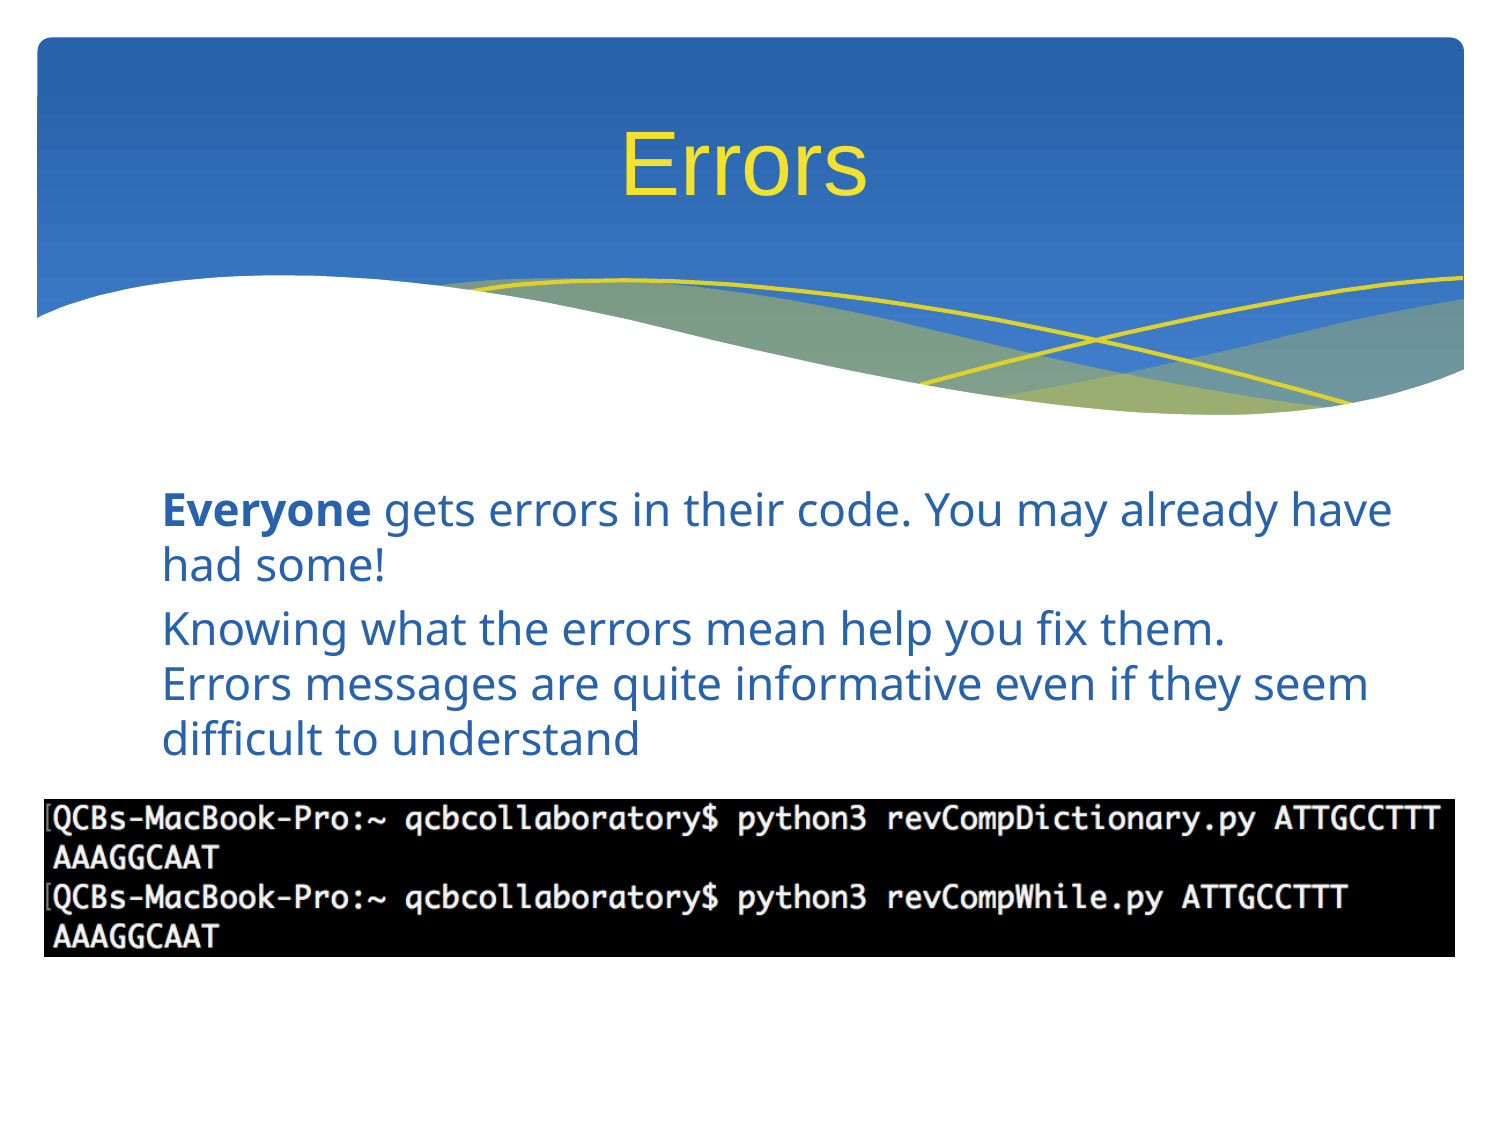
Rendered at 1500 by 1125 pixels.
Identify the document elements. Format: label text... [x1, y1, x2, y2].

text_box Everyone gets errors in their code. You may already have had some! Knowing what the errors mean help you fix them. Errors messages are quite informative even if they seem difficult to understand [96, 473, 1459, 801]
title Errors [44, 55, 1445, 261]
picture [44, 799, 1456, 958]
